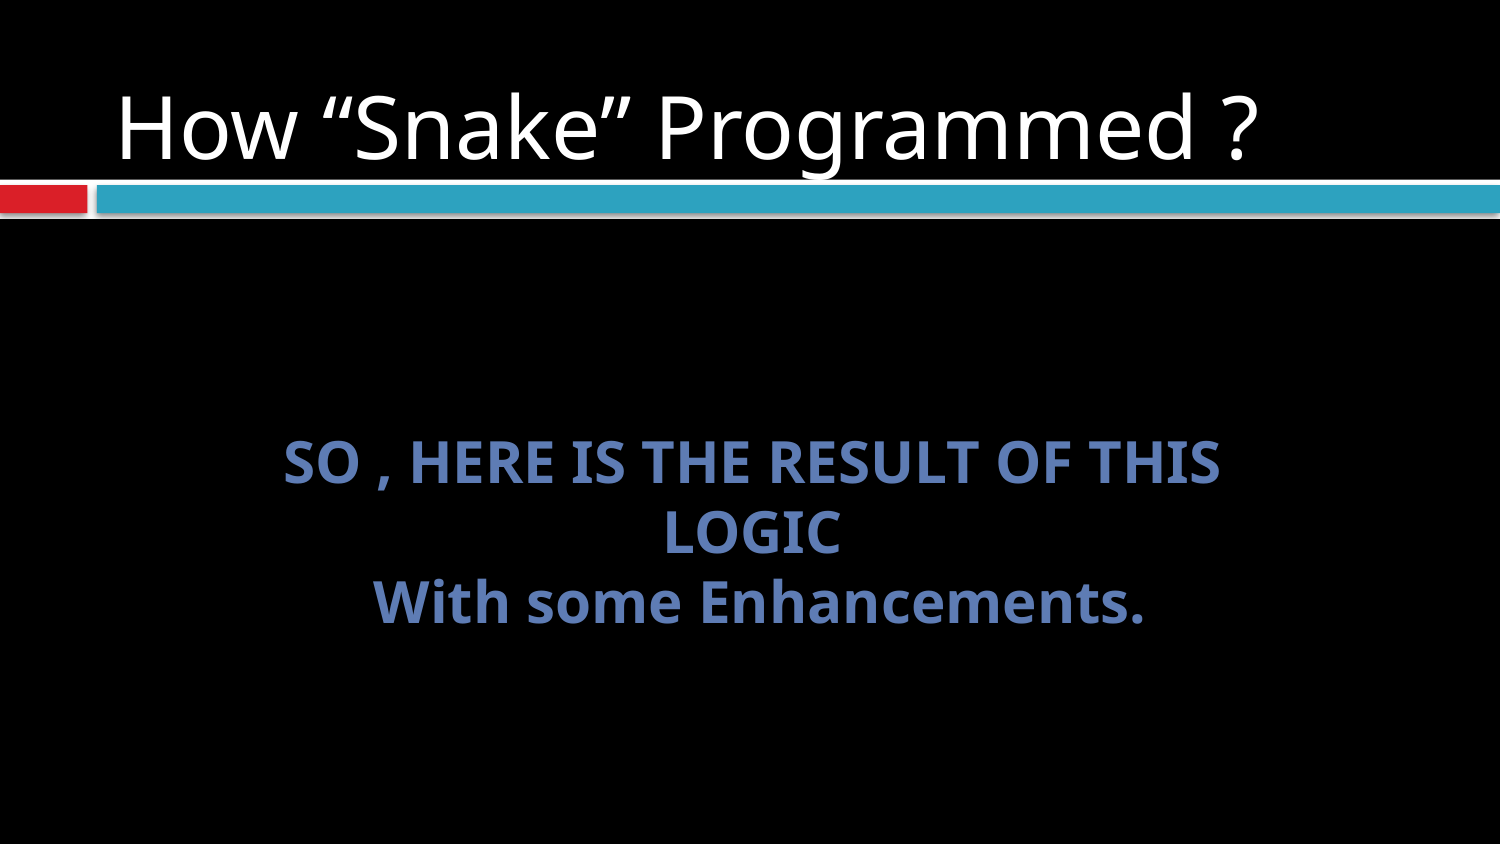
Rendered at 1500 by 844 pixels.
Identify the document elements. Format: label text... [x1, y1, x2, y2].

text_box SO , HERE IS THE RESULT OF THIS LOGIC With some Enhancements. [268, 277, 1253, 643]
title How “Snake” Programmed ? [99, 12, 1425, 185]
